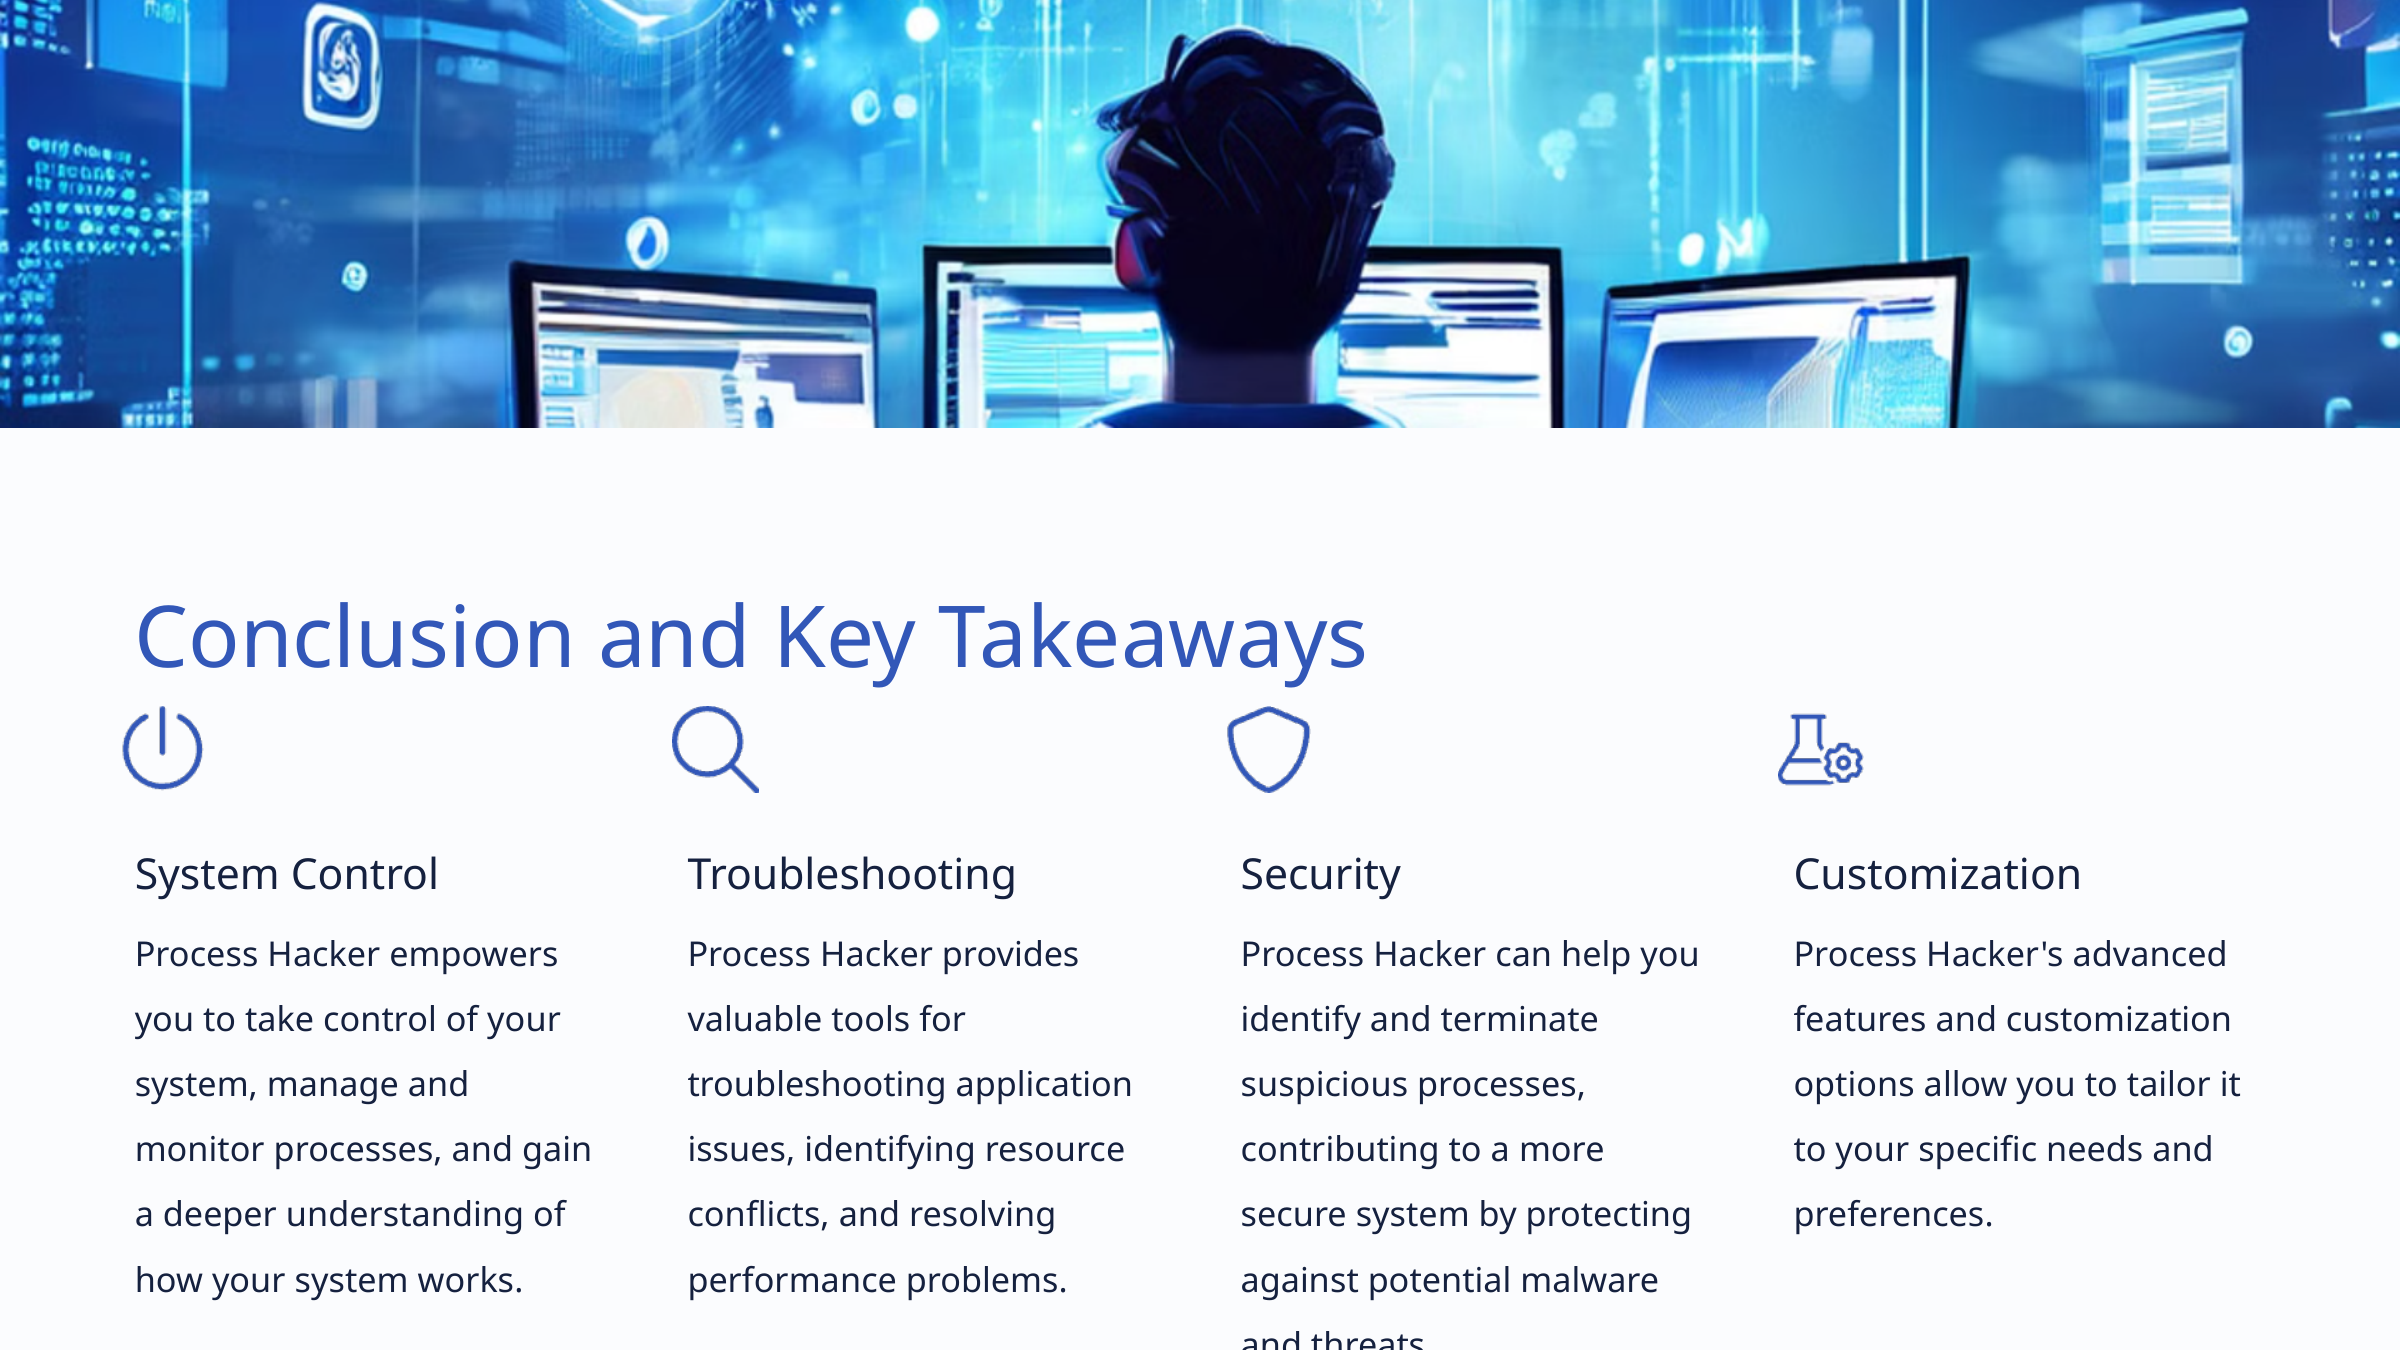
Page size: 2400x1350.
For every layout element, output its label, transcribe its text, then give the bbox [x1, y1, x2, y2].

text_box Process Hacker empowers you to take control of your system, manage and monitor processes, and gain a deeper understanding of how your system works. [119, 900, 622, 1174]
text_box System Control [119, 826, 548, 880]
picture [0, 0, 2400, 428]
text_box Process Hacker's advanced features and customization options allow you to tailor it to your specific needs and preferences. [1778, 900, 2281, 1174]
text_box Customization [1778, 826, 2207, 880]
picture [119, 706, 206, 793]
text_box Troubleshooting [672, 826, 1101, 880]
picture [672, 706, 759, 793]
picture [1778, 706, 1865, 793]
text_box Conclusion and Key Takeaways [119, 548, 2147, 656]
text_box Process Hacker provides valuable tools for troubleshooting application issues, identifying resource conflicts, and resolving performance problems. [672, 900, 1175, 1229]
text_box Process Hacker can help you identify and terminate suspicious processes, contributing to a more secure system by protecting against potential malware and threats. [1225, 900, 1728, 1229]
text_box Security [1225, 826, 1654, 880]
text_box [0, 437, 2400, 1350]
picture [1225, 706, 1312, 793]
